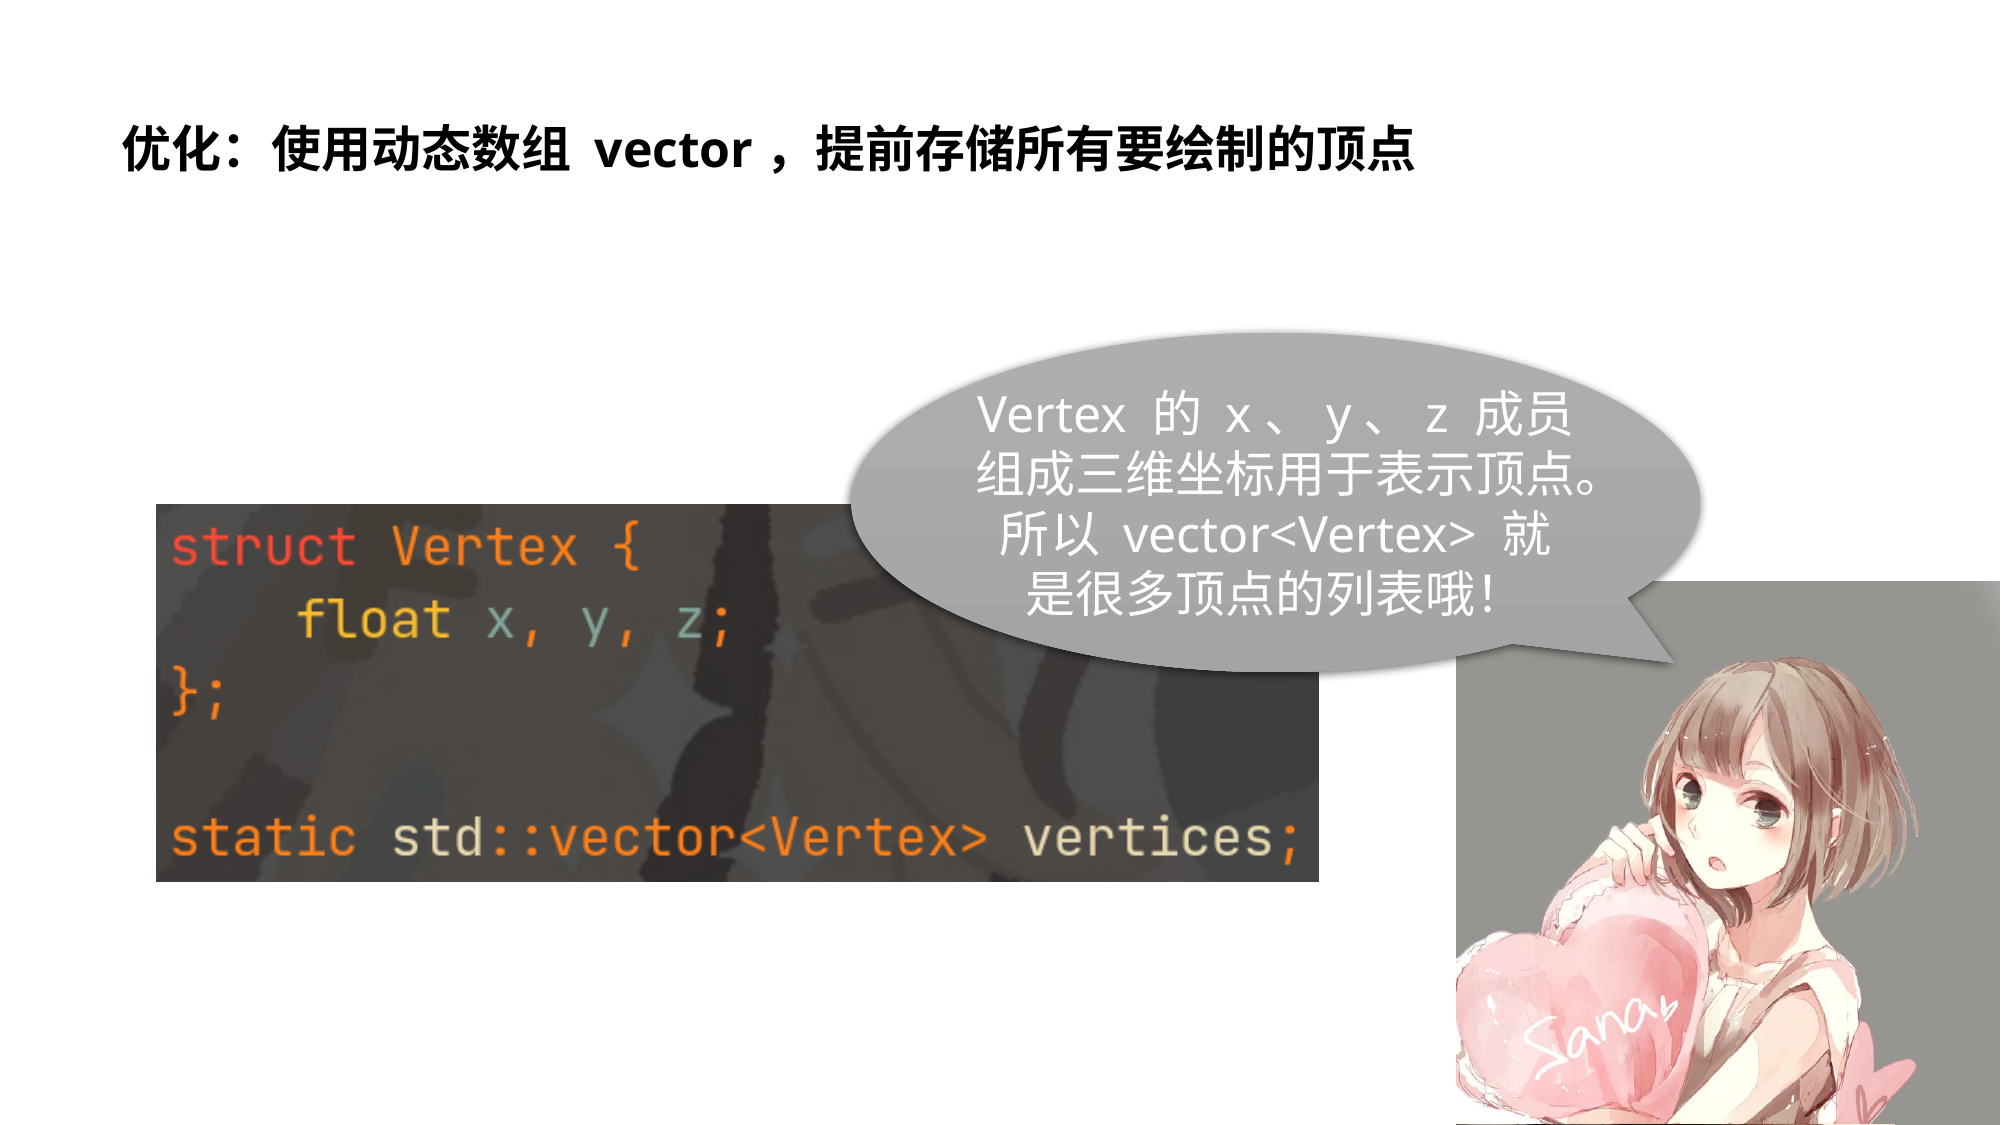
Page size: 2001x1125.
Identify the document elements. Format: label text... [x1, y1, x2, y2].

text_box Vertex 的 x、y、z 成员组成三维坐标用于表示顶点。 所以 vector<Vertex> 就是很多顶点的列表哦！ [851, 332, 1701, 672]
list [156, 504, 1319, 882]
title 优化：使用动态数组 vector，提前存储所有要绘制的顶点 [106, 42, 1832, 260]
picture [1456, 581, 2000, 1125]
